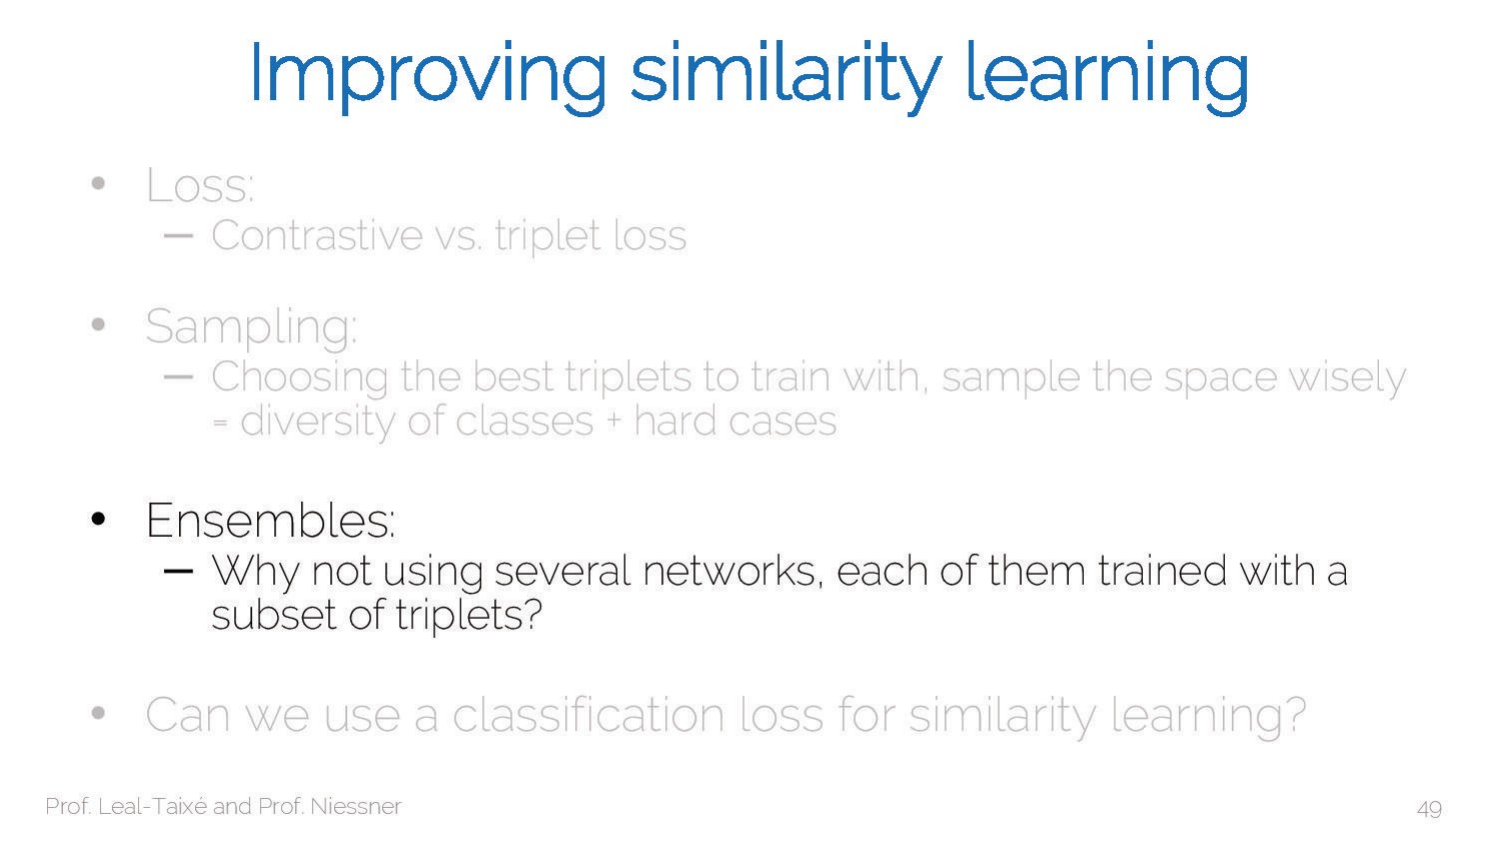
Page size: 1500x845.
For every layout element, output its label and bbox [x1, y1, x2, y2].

text_box [0, 0, 1500, 844]
